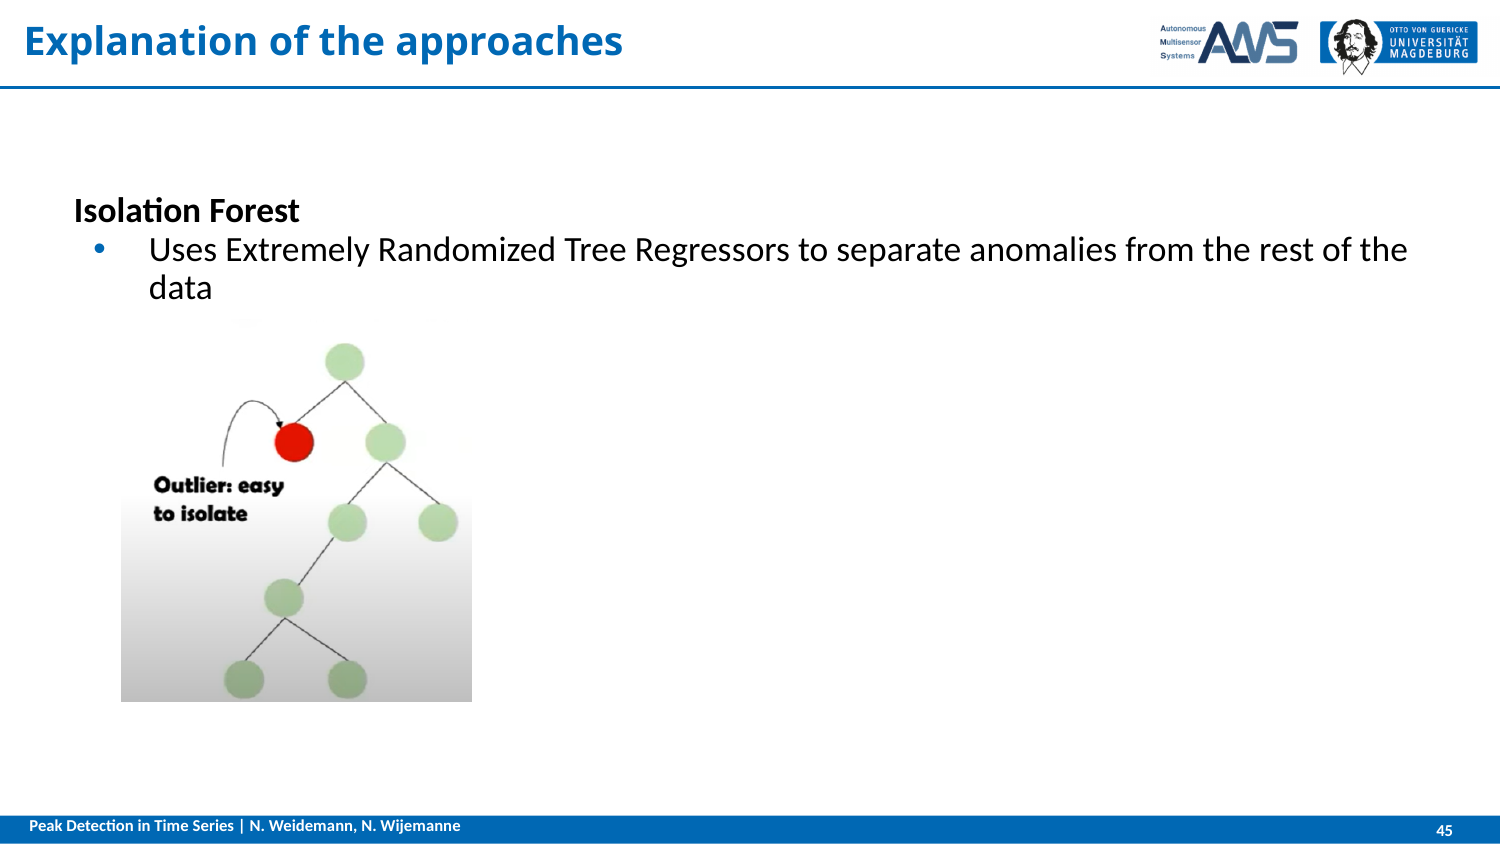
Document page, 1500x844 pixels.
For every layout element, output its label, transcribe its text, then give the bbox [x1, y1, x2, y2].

slide_number 45 [1312, 815, 1454, 844]
picture [120, 318, 473, 702]
text_box Peak Detection in Time Series | N. Weidemann, N. Wijemanne [14, 804, 666, 844]
picture [1150, 16, 1500, 77]
title Explanation of the approaches [0, 0, 943, 86]
list Isolation Forest Uses Extremely Randomized Tree Regressors to separate anomalies from the rest of the data [59, 184, 1441, 721]
